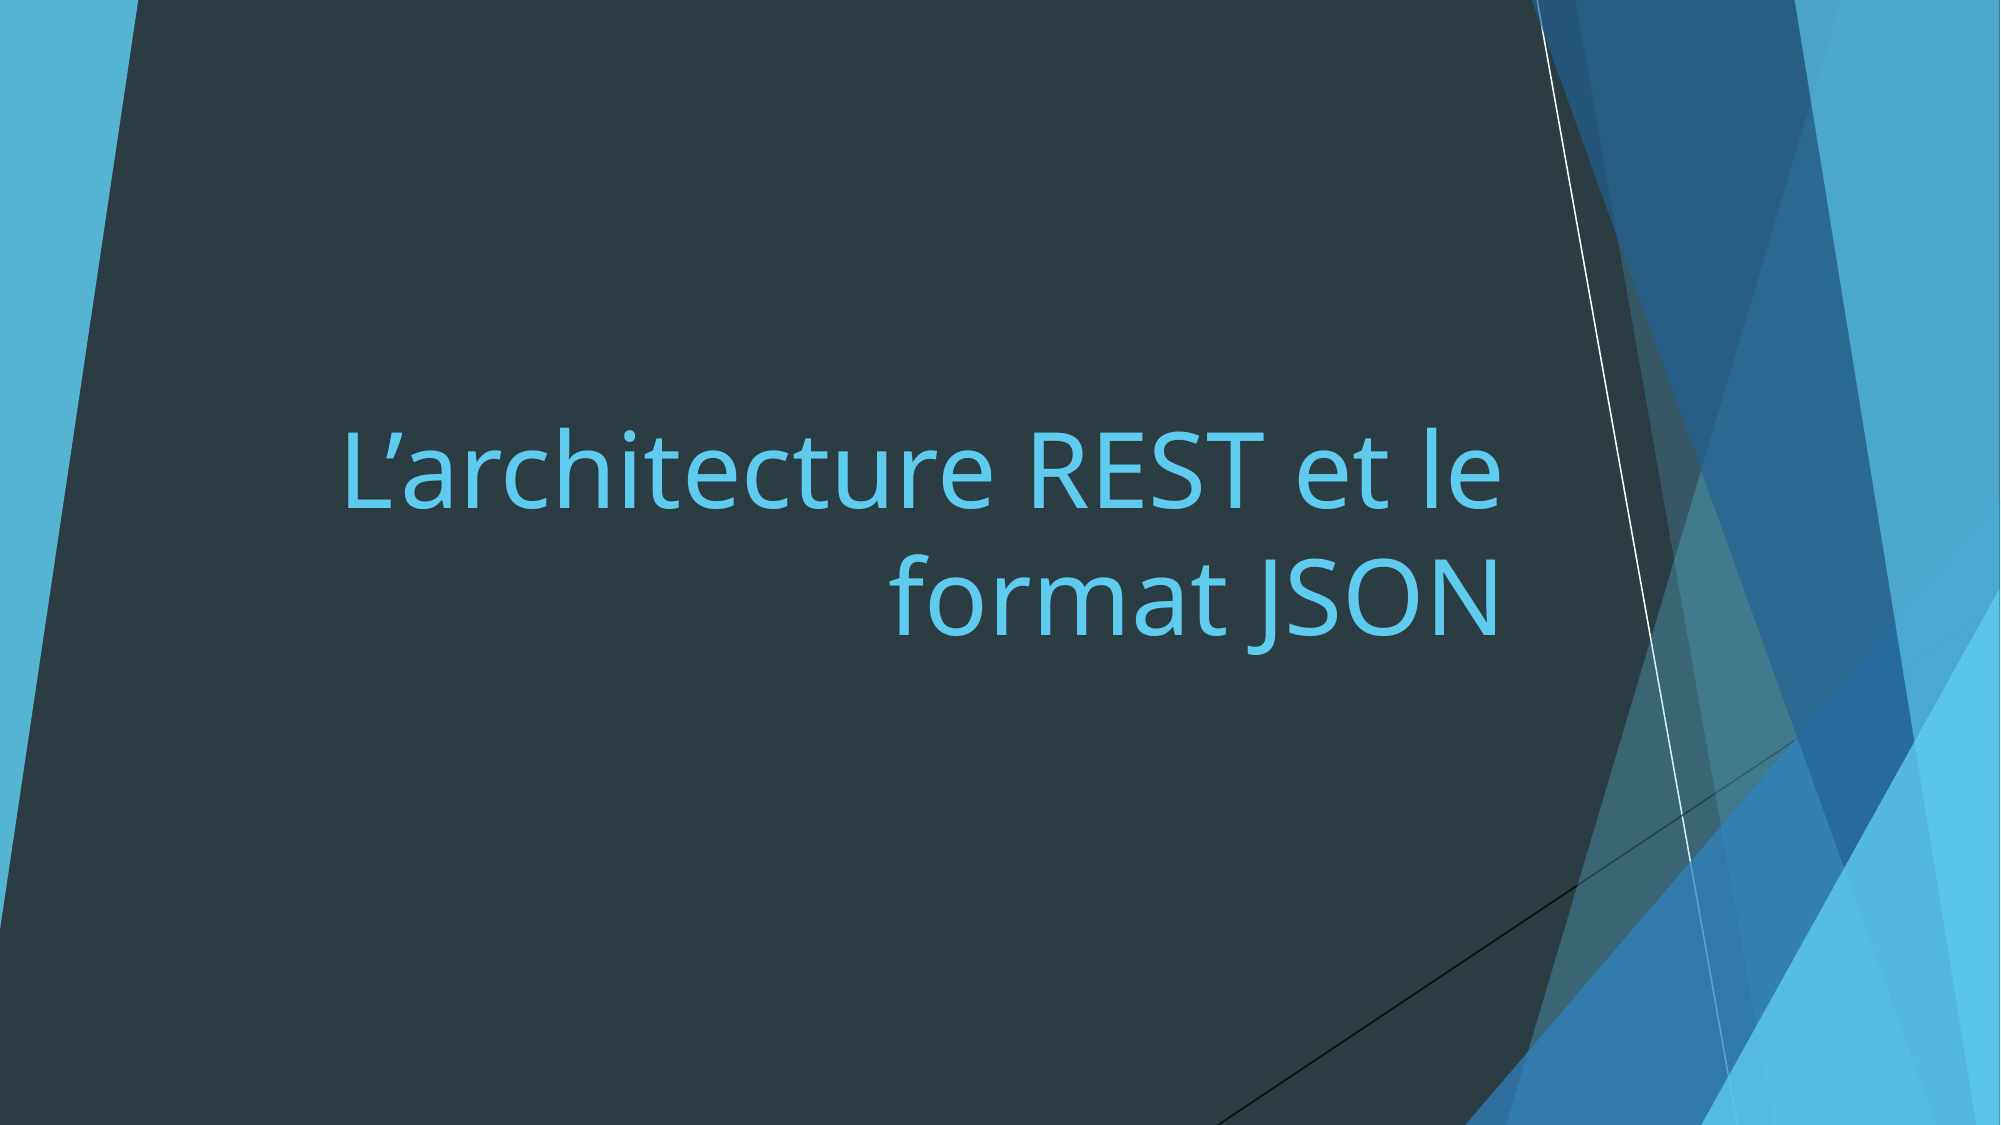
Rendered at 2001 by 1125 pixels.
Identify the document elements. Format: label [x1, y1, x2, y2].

text_box [0, 0, 2000, 1125]
